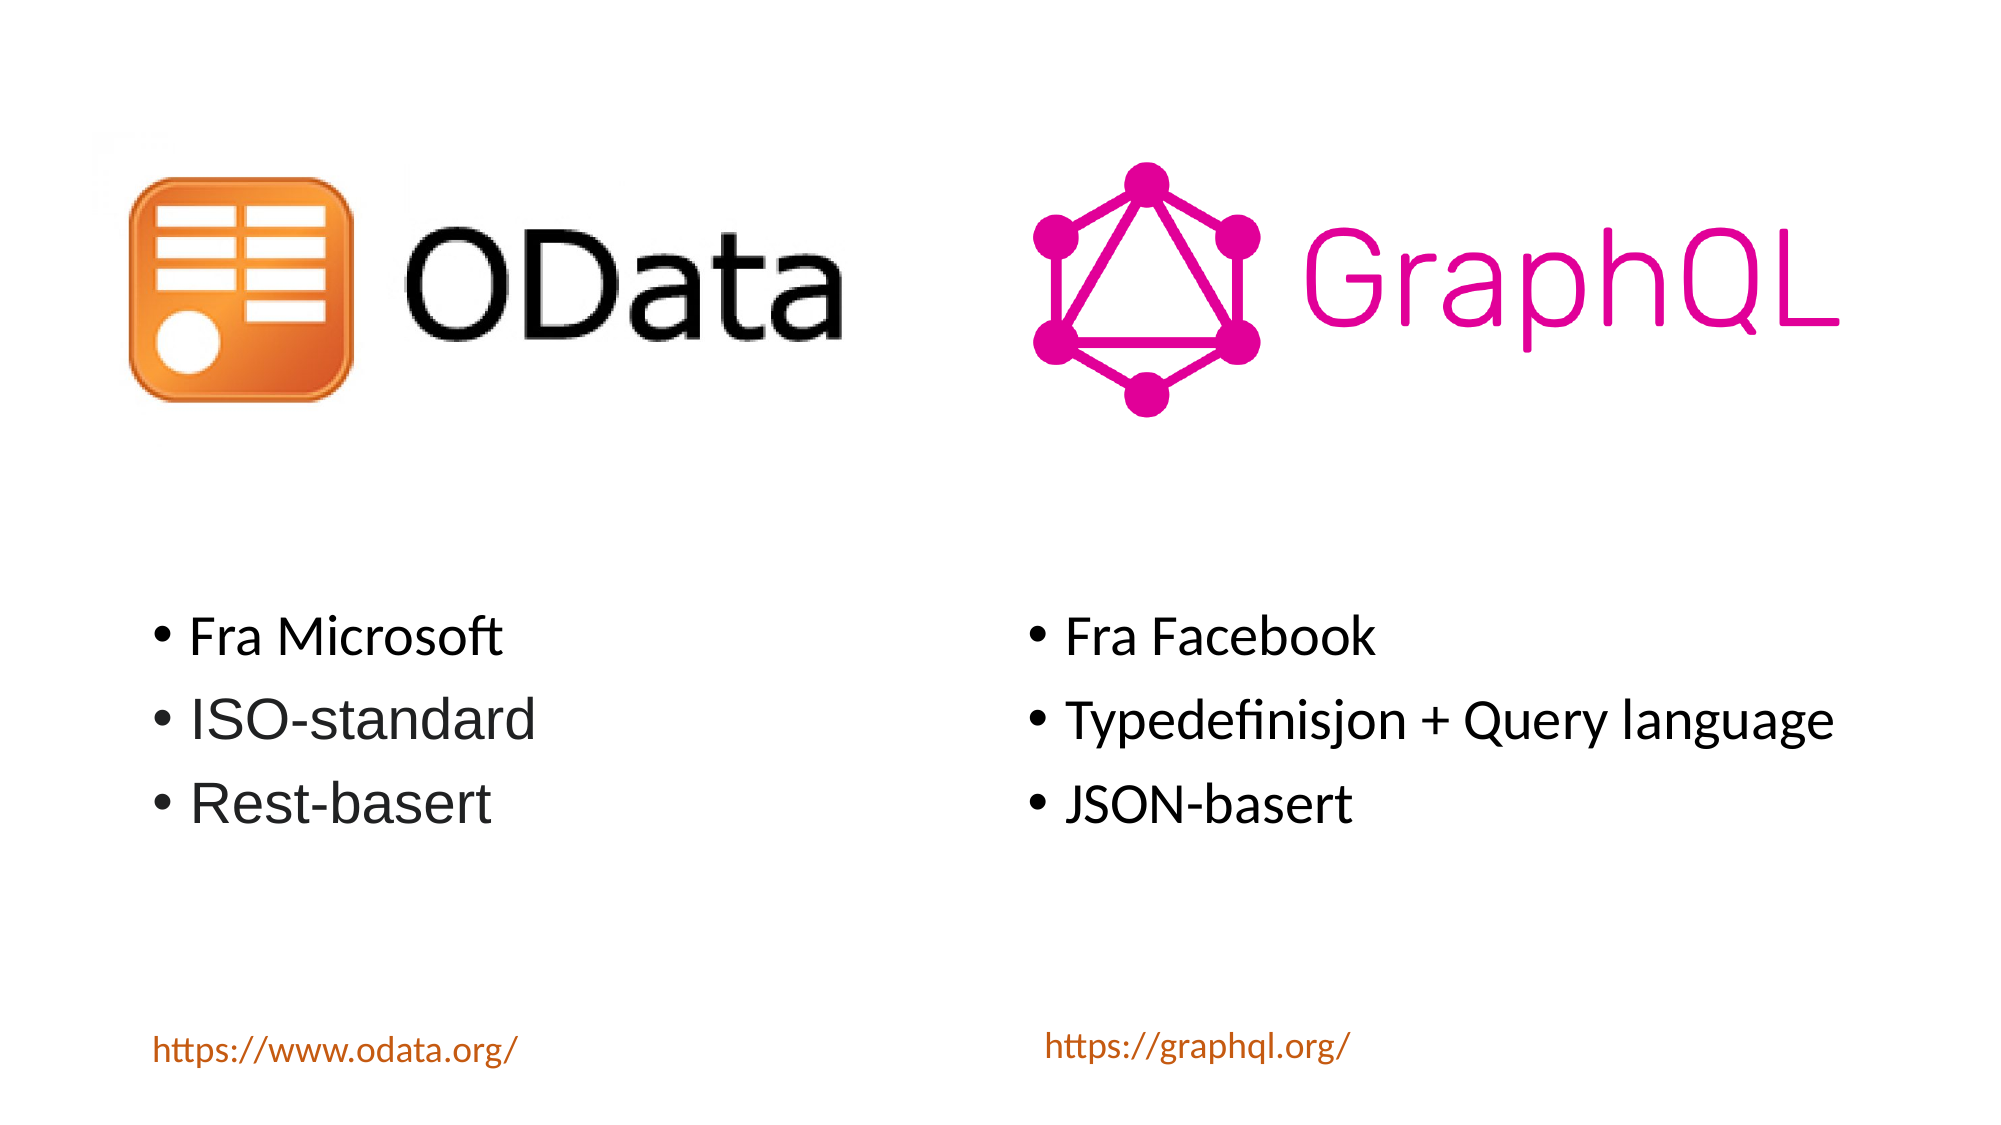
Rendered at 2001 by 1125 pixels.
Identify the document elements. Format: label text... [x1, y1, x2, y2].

title Data-API [137, 59, 1863, 278]
text_box https://graphql.org/ [1029, 1013, 1496, 1073]
list Fra Facebook Typedefinisjon + Query language JSON-basert [1012, 597, 1863, 1014]
list Fra Microsoft ISO-standard Rest-basert [137, 597, 988, 1014]
picture [997, 70, 1875, 510]
picture [92, 132, 878, 447]
text_box https://www.odata.org/ [137, 1017, 600, 1078]
